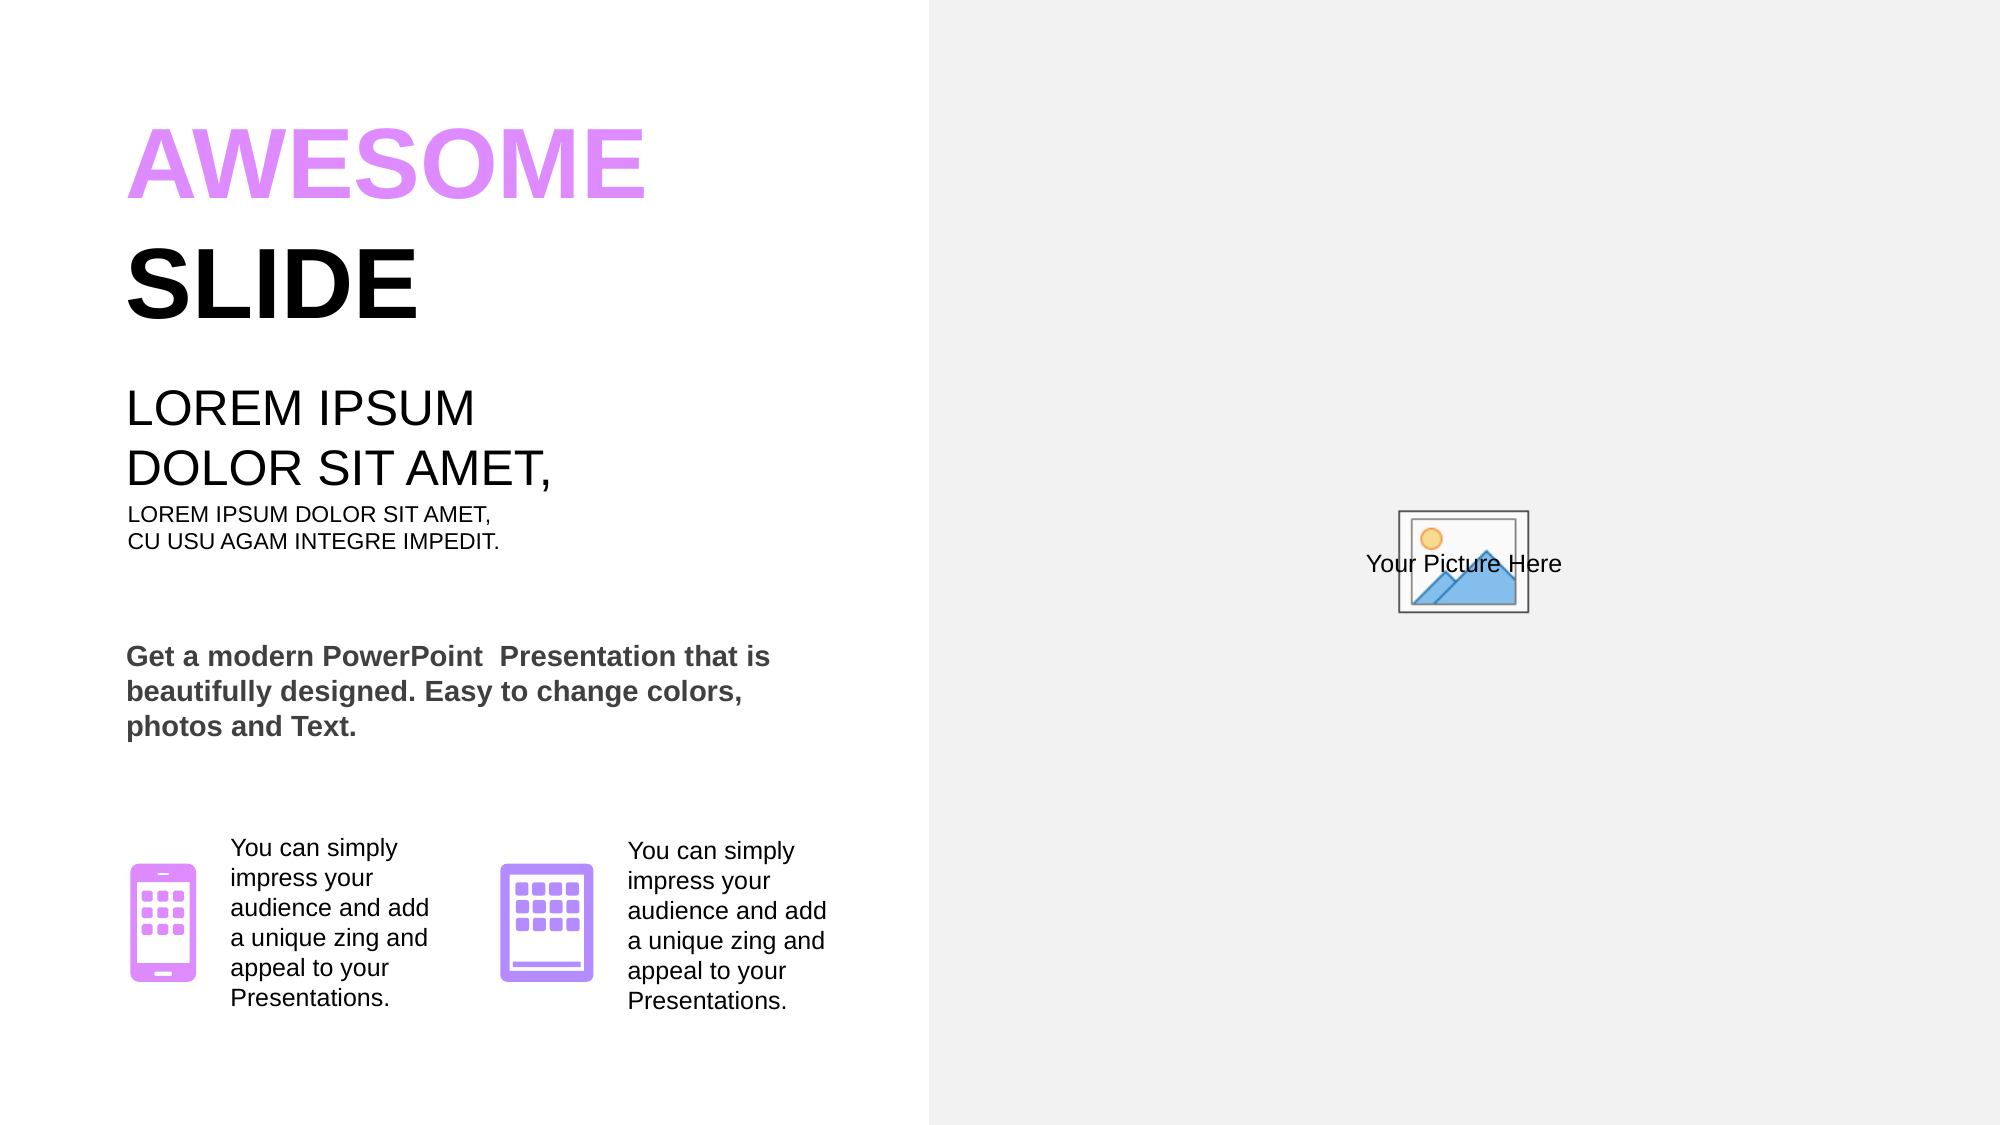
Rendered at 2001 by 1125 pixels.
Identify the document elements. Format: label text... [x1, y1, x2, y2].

text_box You can simply impress your audience and add a unique zing and appeal to your Presentations. [215, 824, 454, 1019]
picture [928, 0, 2000, 1125]
text_box LOREM IPSUM DOLOR SIT AMET, CU USU AGAM INTEGRE IMPEDIT. [112, 492, 699, 562]
text_box [499, 862, 595, 983]
text_box Get a modern PowerPoint Presentation that is beautifully designed. Easy to change colors, photos and Text. [111, 629, 854, 750]
text_box [129, 862, 198, 983]
text_box AWESOME SLIDE [111, 91, 697, 347]
text_box You can simply impress your audience and add a unique zing and appeal to your Presentations. [612, 827, 851, 1022]
text_box LOREM IPSUM DOLOR SIT AMET, [111, 367, 697, 503]
